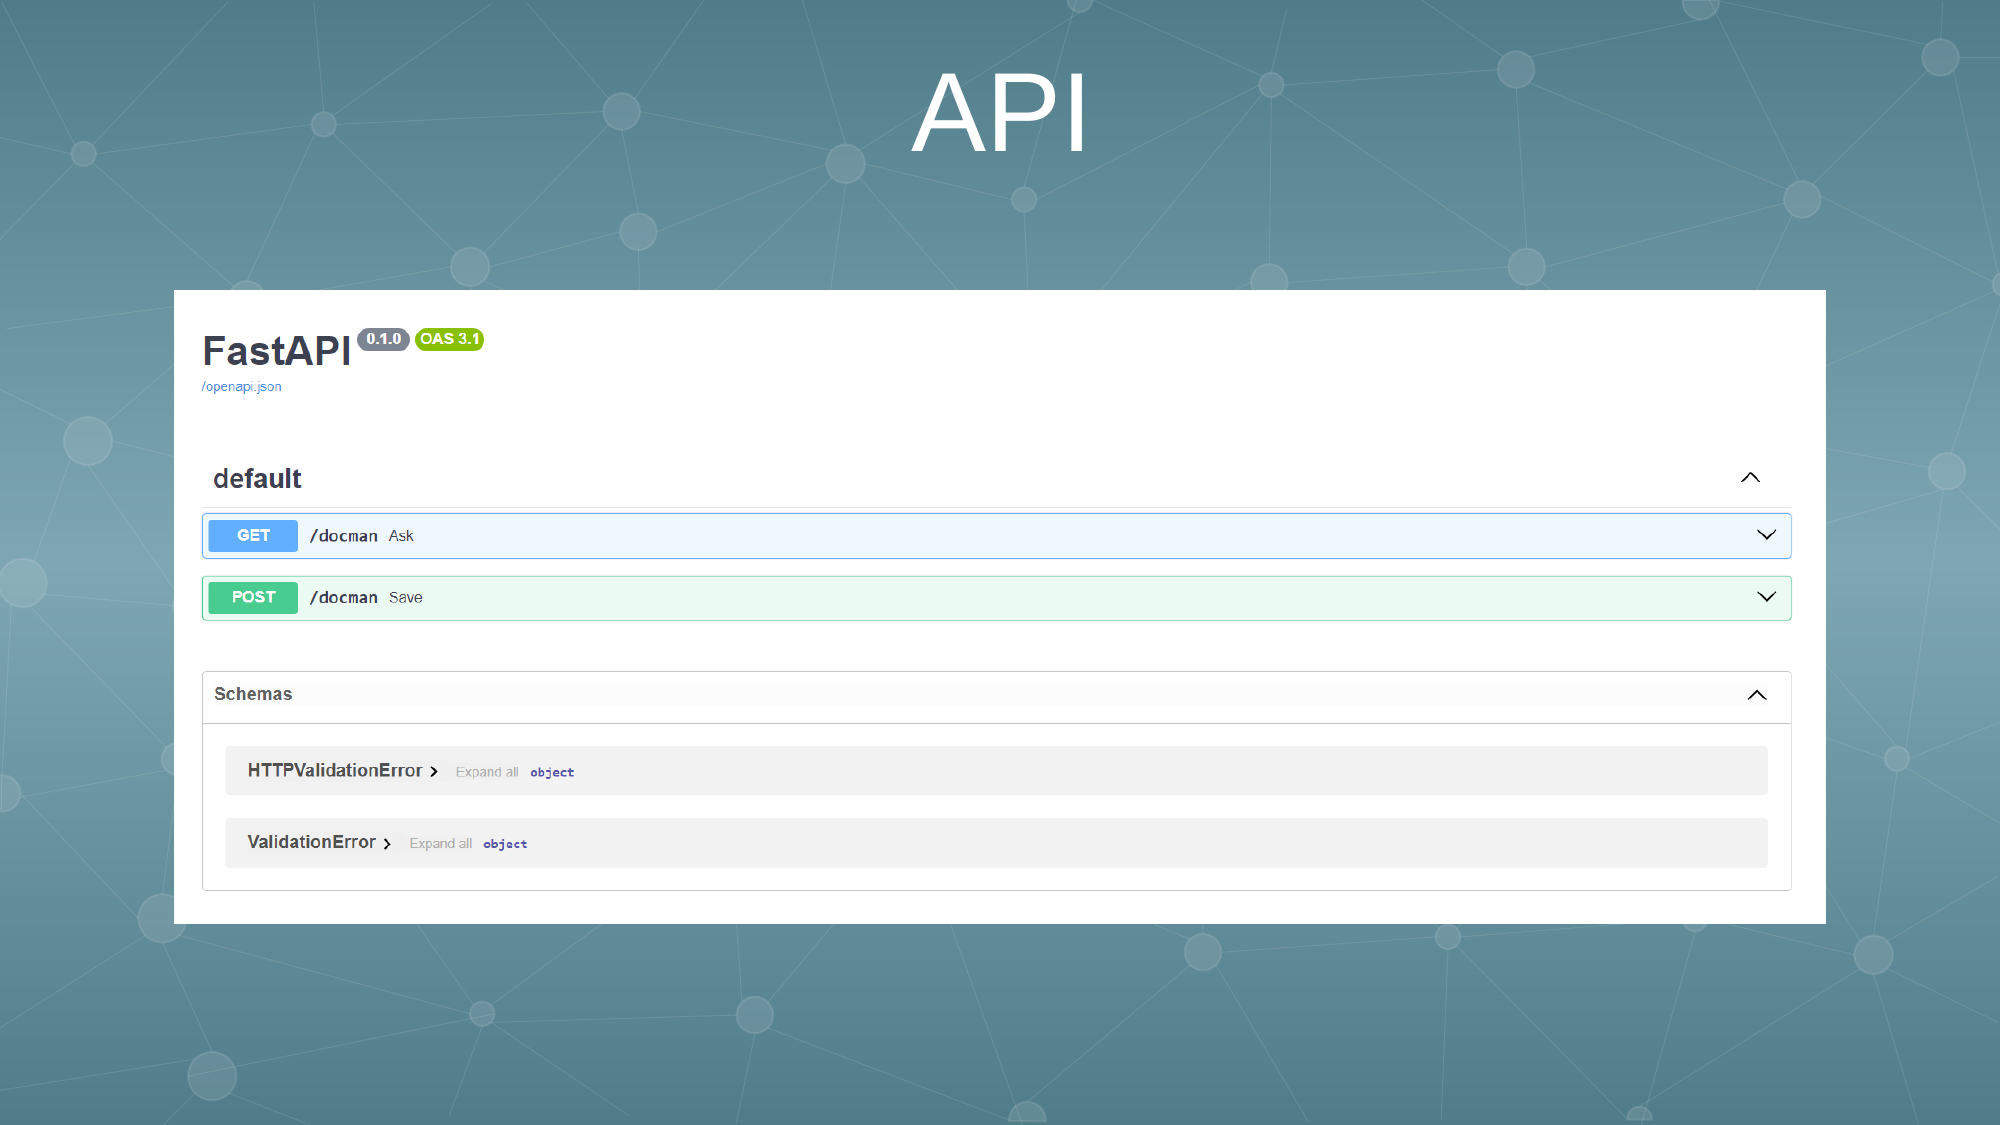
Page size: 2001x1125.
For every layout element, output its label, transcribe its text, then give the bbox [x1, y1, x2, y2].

list API [53, 55, 1952, 175]
picture [174, 290, 1826, 924]
